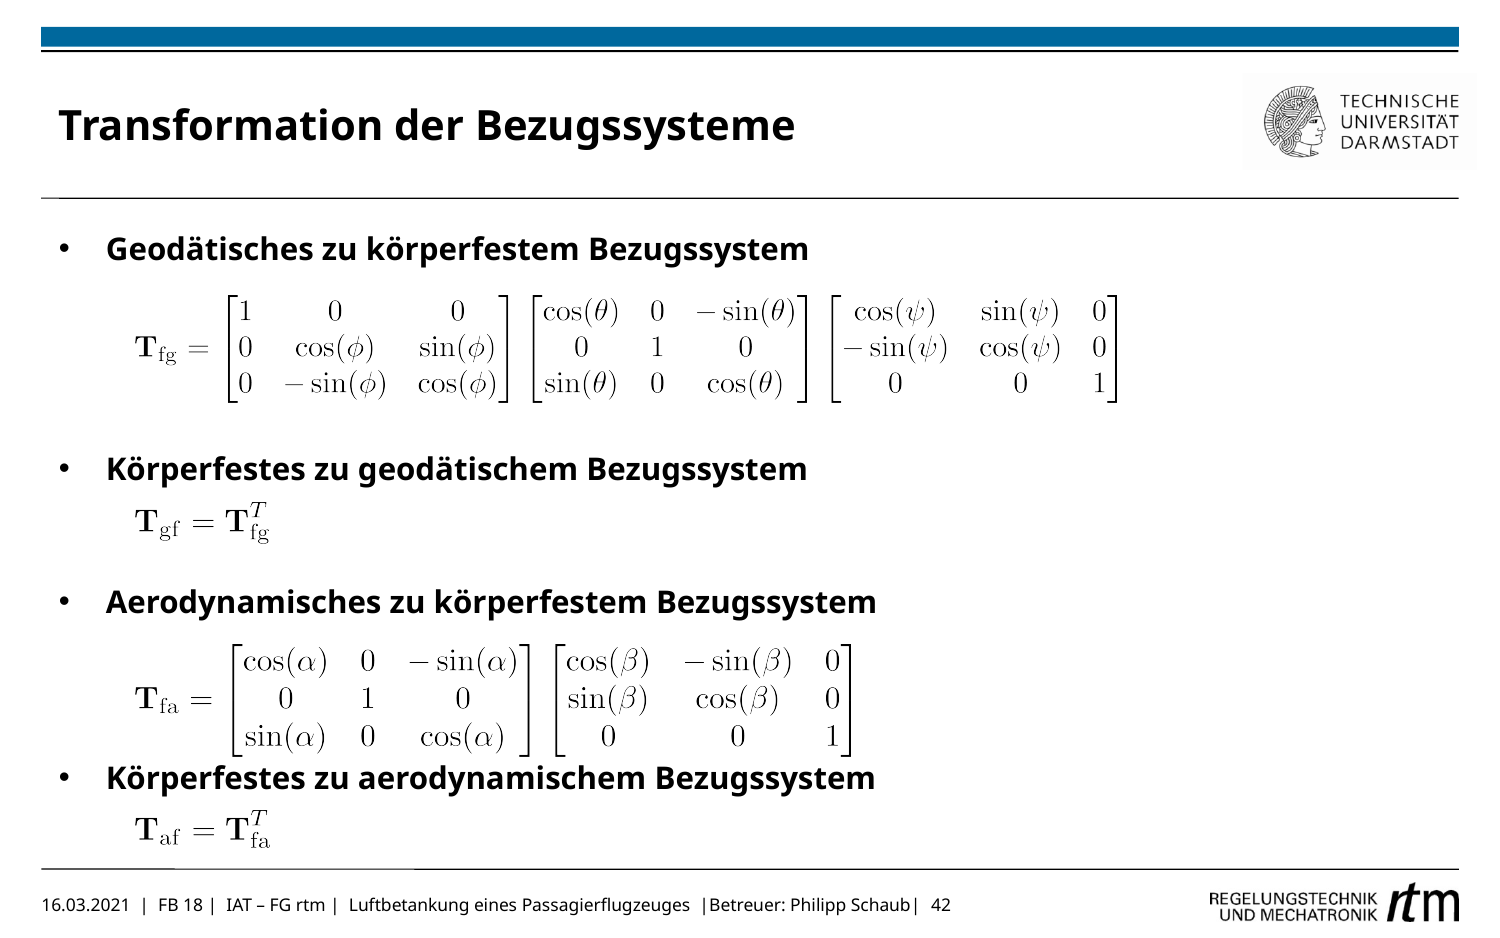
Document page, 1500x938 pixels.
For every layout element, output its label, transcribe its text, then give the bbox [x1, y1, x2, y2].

list Geodätisches zu körperfestem Bezugssystem Körperfestes zu geodätischem Bezugssystem Aerodynamisches zu körperfestem Bezugssystem Körperfestes zu aerodynamischem Bezugssystem [58, 221, 1441, 847]
picture [135, 810, 270, 848]
title Transformation der Bezugssysteme [58, 66, 1149, 182]
picture [1210, 882, 1459, 922]
picture [135, 295, 1117, 403]
picture [135, 643, 851, 757]
picture [1242, 73, 1477, 170]
picture [135, 502, 270, 544]
